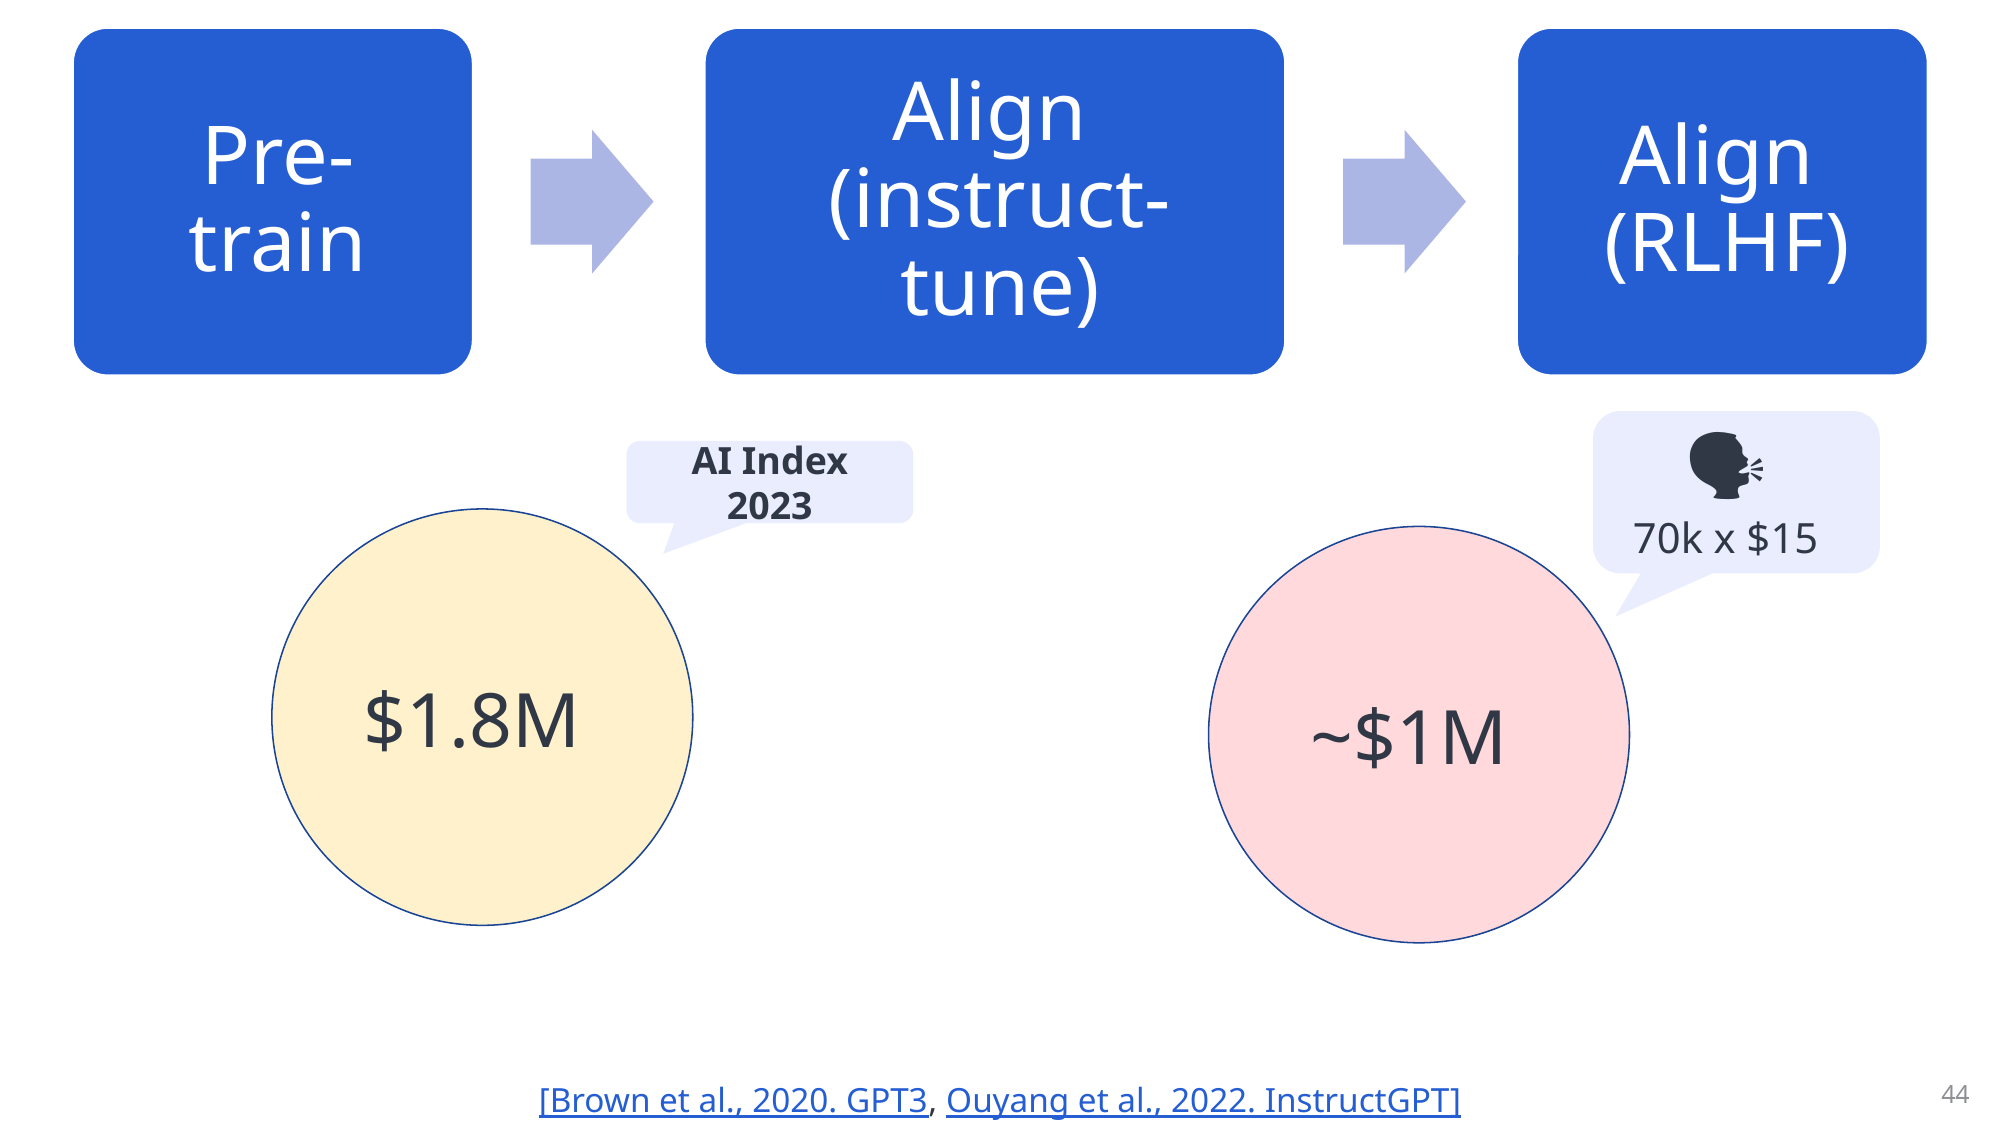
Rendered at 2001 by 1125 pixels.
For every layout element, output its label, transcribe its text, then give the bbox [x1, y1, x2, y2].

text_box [71, 0, 1929, 502]
text_box $1.8M [271, 508, 693, 926]
text_box AI Index 2023 [625, 502, 915, 556]
text_box ~$1M [1208, 526, 1630, 943]
slide_number 44 [1912, 1065, 2000, 1125]
text_box 🗣 70k x $15 [1592, 502, 1881, 619]
text_box [Brown et al., 2020. GPT3, Ouyang et al., 2022. InstructGPT] [366, 1059, 1634, 1125]
